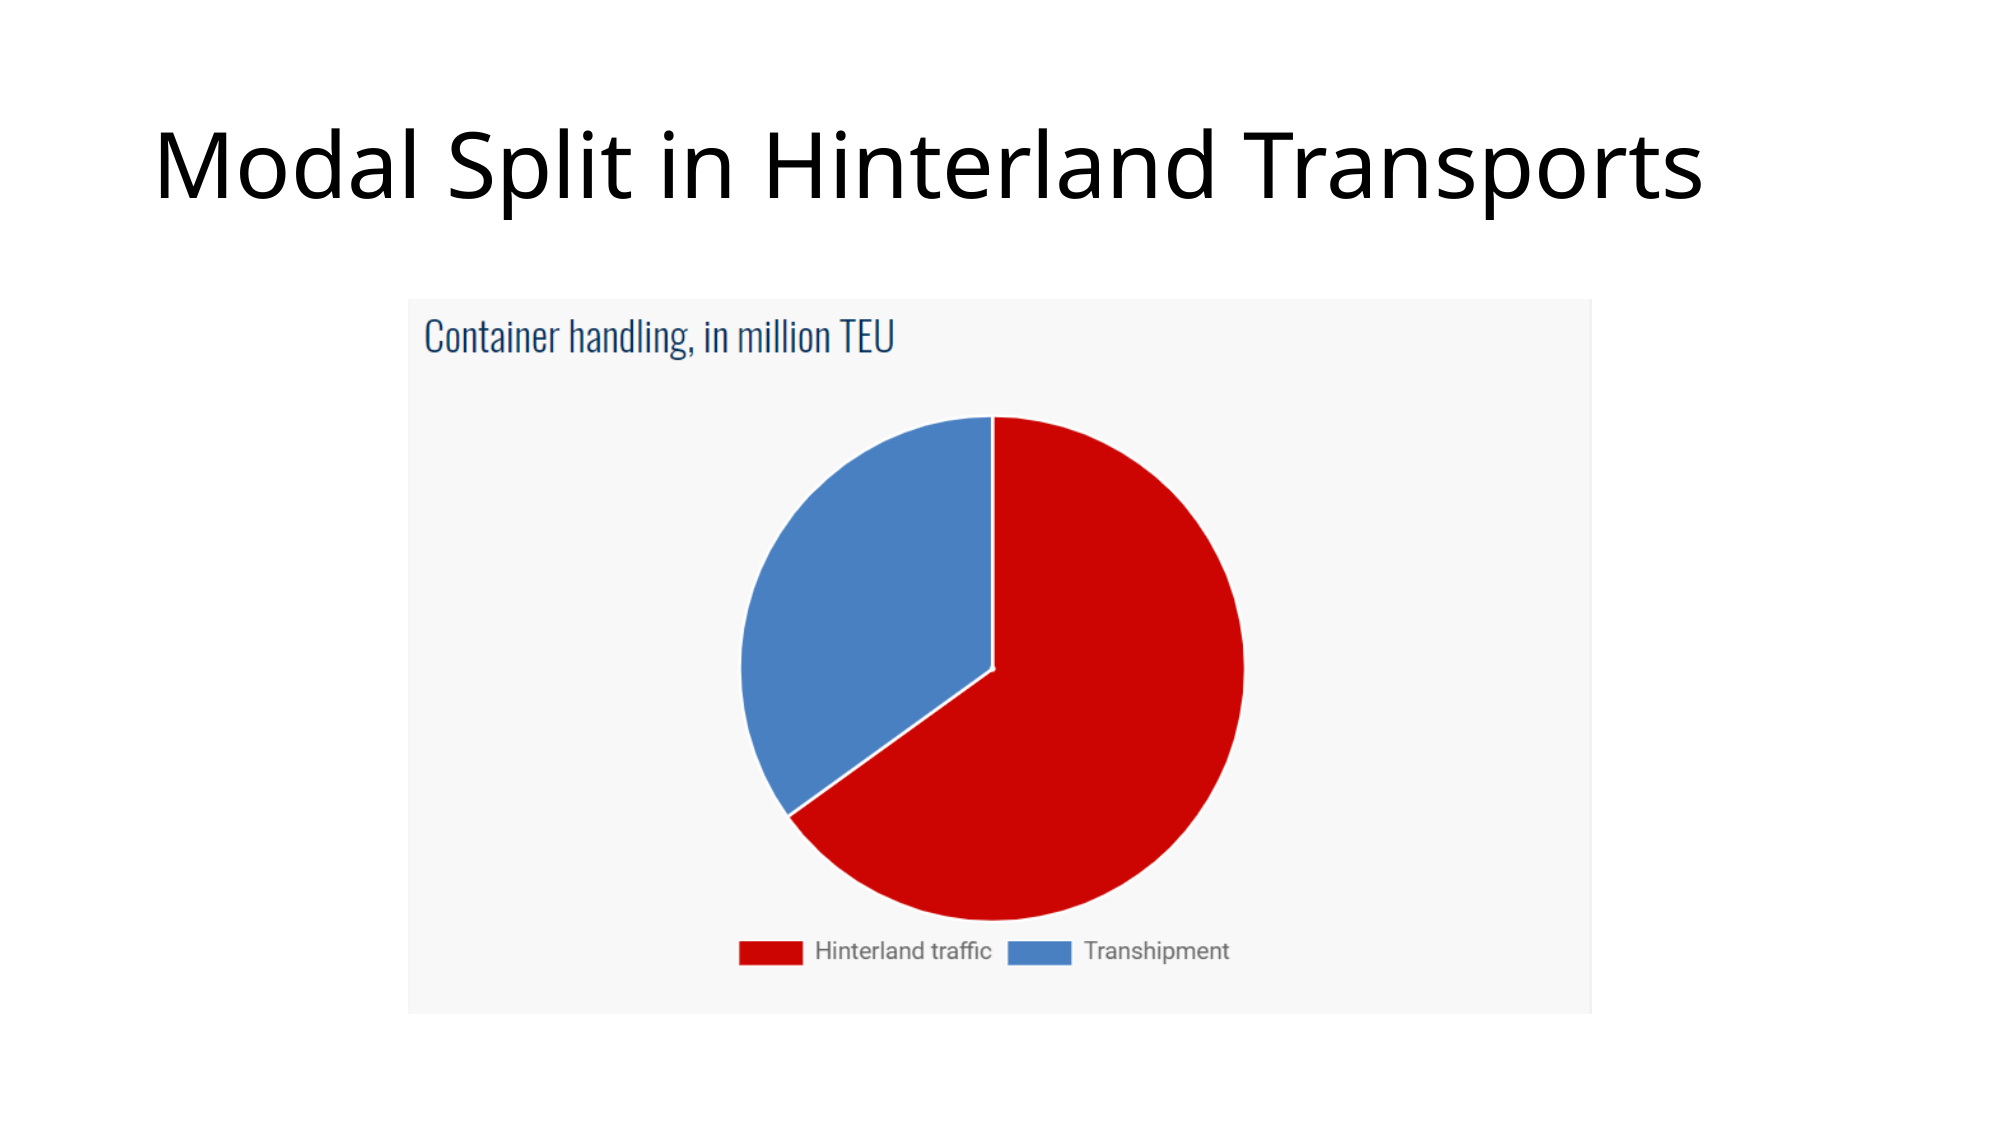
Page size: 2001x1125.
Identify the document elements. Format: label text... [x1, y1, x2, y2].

title Modal Split in Hinterland Transports [137, 59, 1863, 278]
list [408, 299, 1592, 1014]
